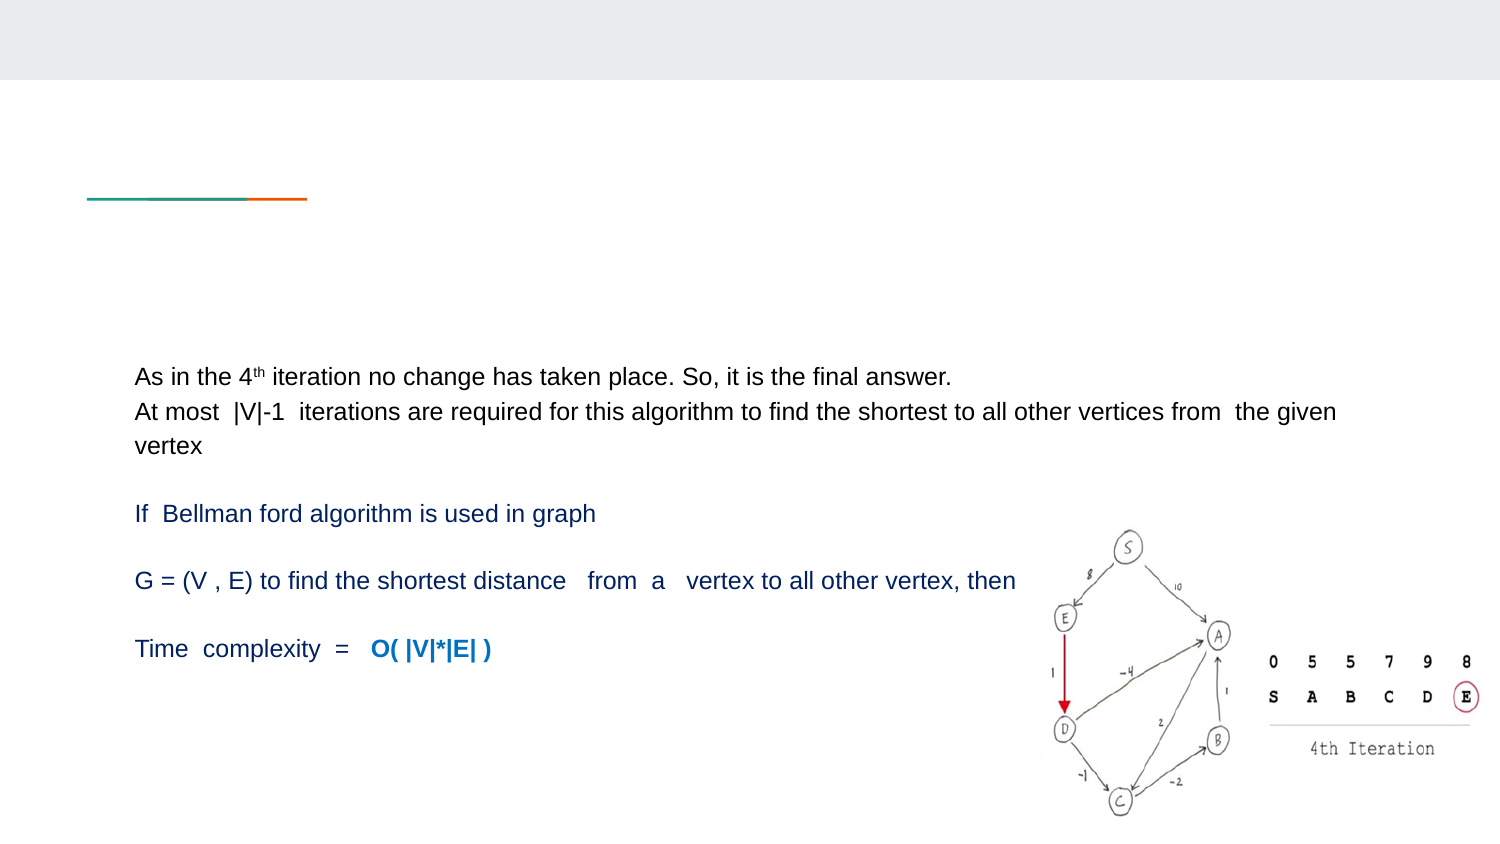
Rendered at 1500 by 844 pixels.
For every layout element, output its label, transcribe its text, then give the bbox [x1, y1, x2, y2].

picture [1019, 522, 1486, 819]
list As in the 4th iteration no change has taken place. So, it is the final answer. At most |V|-1 iterations are required for this algorithm to find the shortest to all other vertices from the given vertex If Bellman ford algorithm is used in graph G = (V , E) to find the shortest distance from a vertex to all other vertex, then Time complexity = O( |V|*|E| ) [119, 341, 1381, 712]
